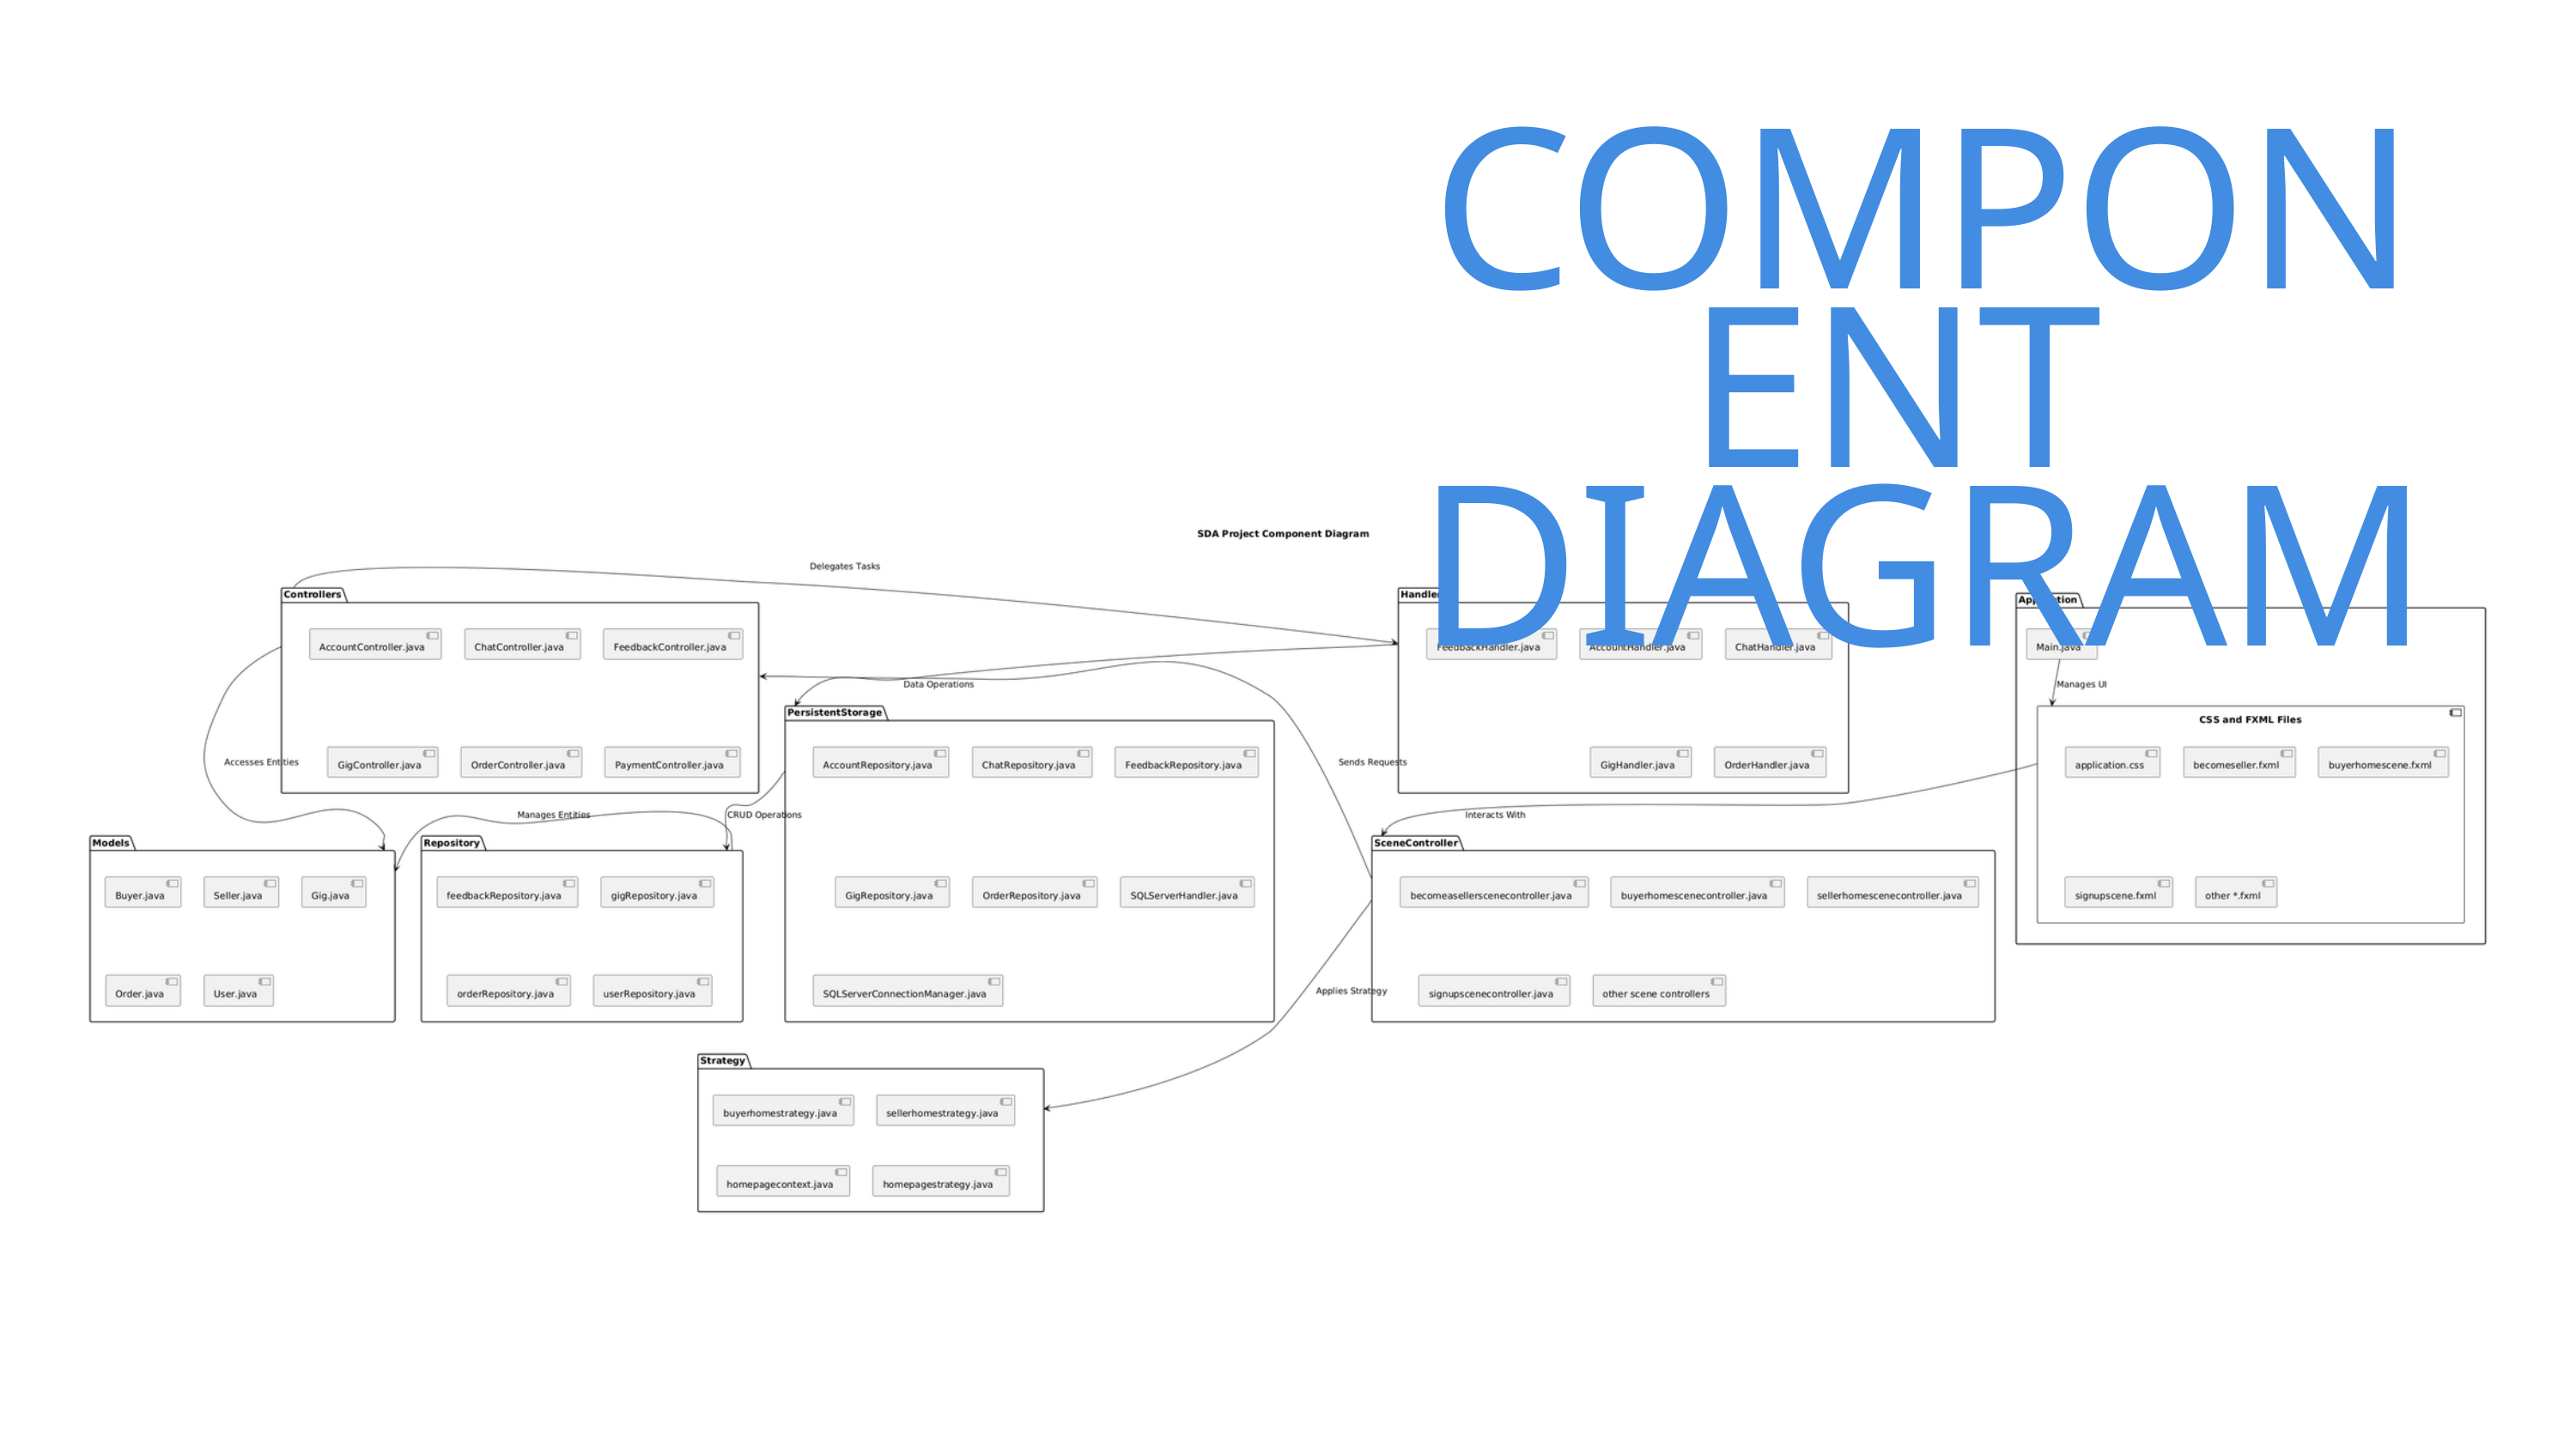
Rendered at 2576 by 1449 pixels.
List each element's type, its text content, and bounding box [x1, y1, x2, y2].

text_box COMPONENT DIAGRAM [1414, 154, 2432, 691]
text_box [86, 522, 2489, 1216]
